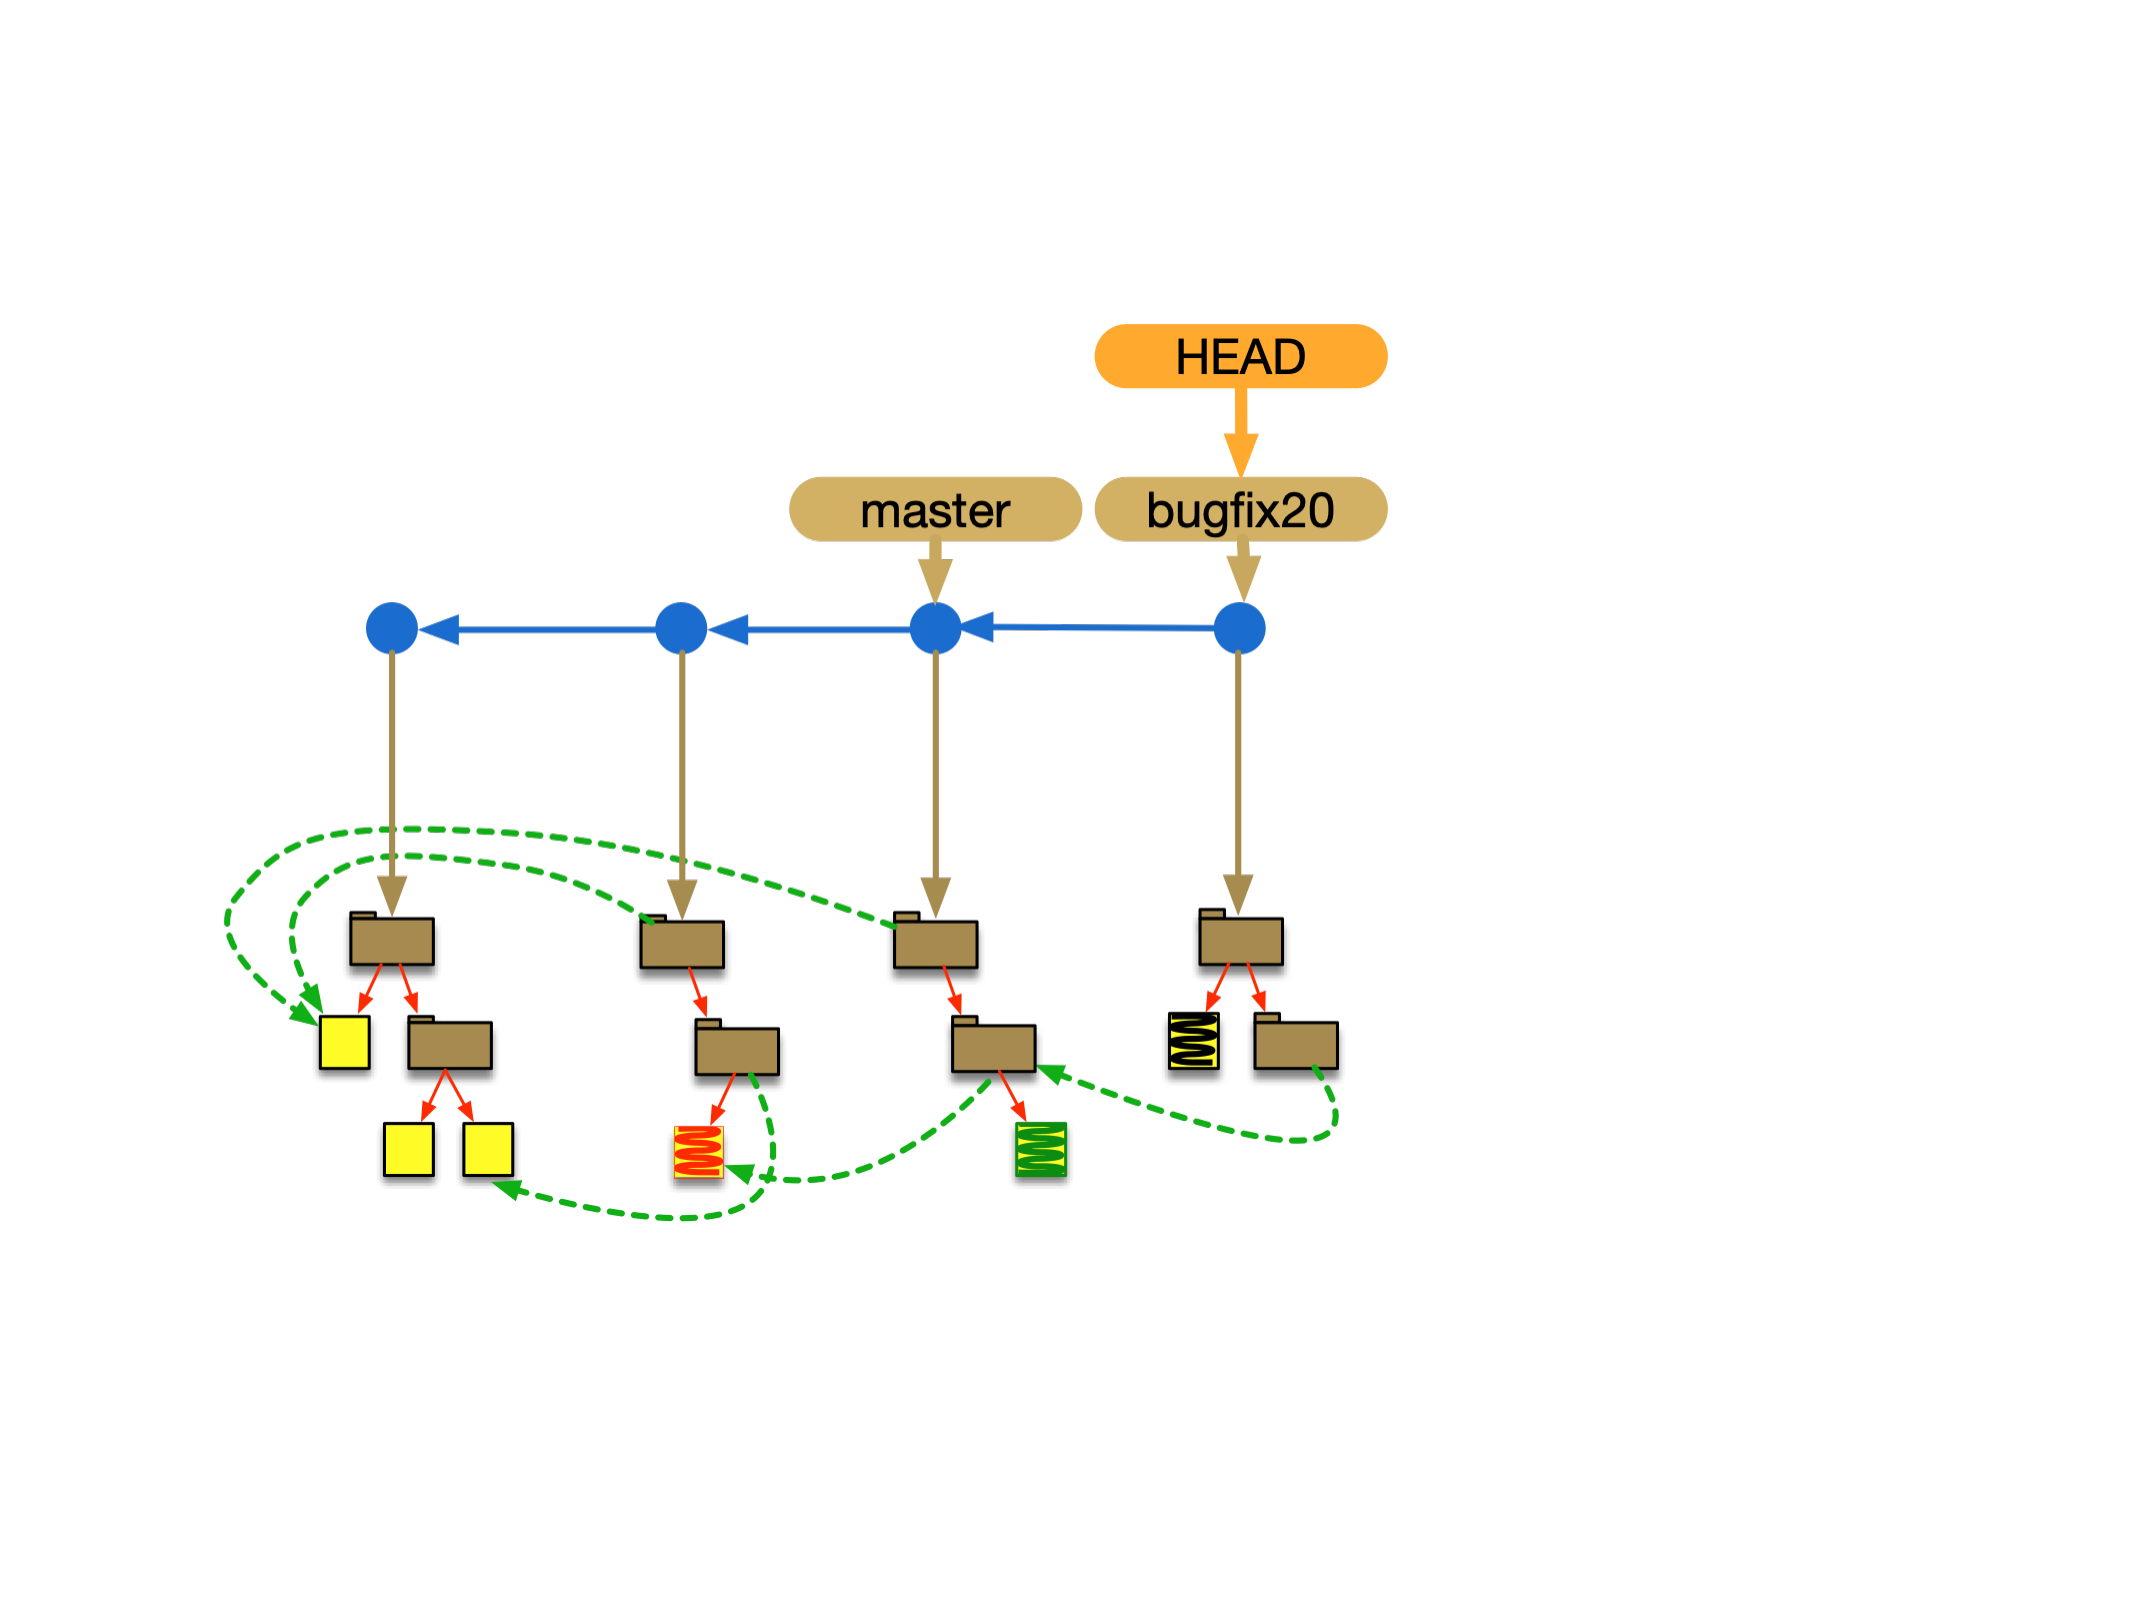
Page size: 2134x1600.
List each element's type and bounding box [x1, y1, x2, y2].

picture [218, 318, 1394, 1229]
